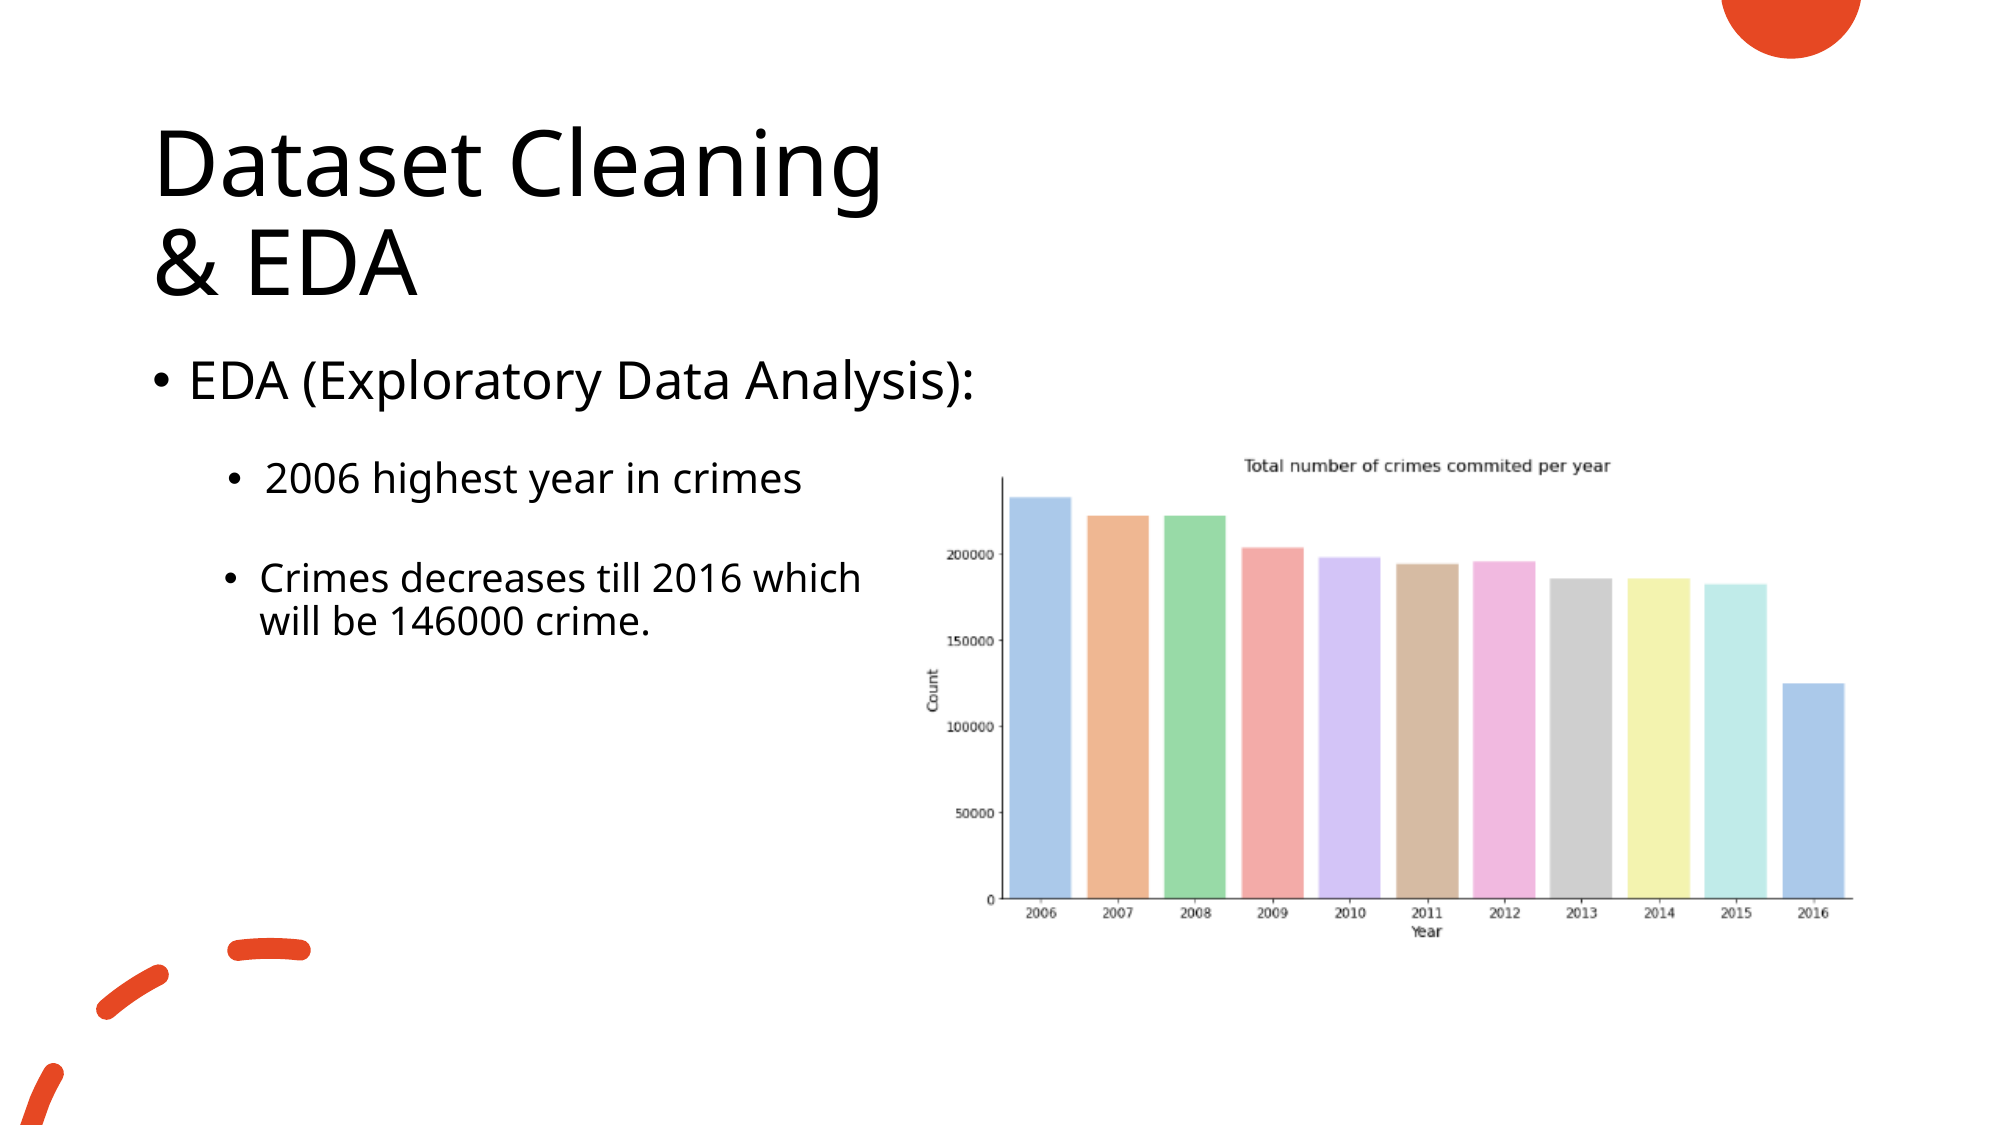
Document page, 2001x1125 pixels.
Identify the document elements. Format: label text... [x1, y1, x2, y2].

picture [919, 433, 1891, 953]
text_box Crimes decreases till 2016 which will be 146000 crime. [137, 551, 919, 652]
title Dataset Cleaning & EDA [137, 107, 920, 325]
text_box 2006 highest year in crimes [137, 450, 919, 519]
list EDA (Exploratory Data Analysis): [137, 346, 1035, 432]
